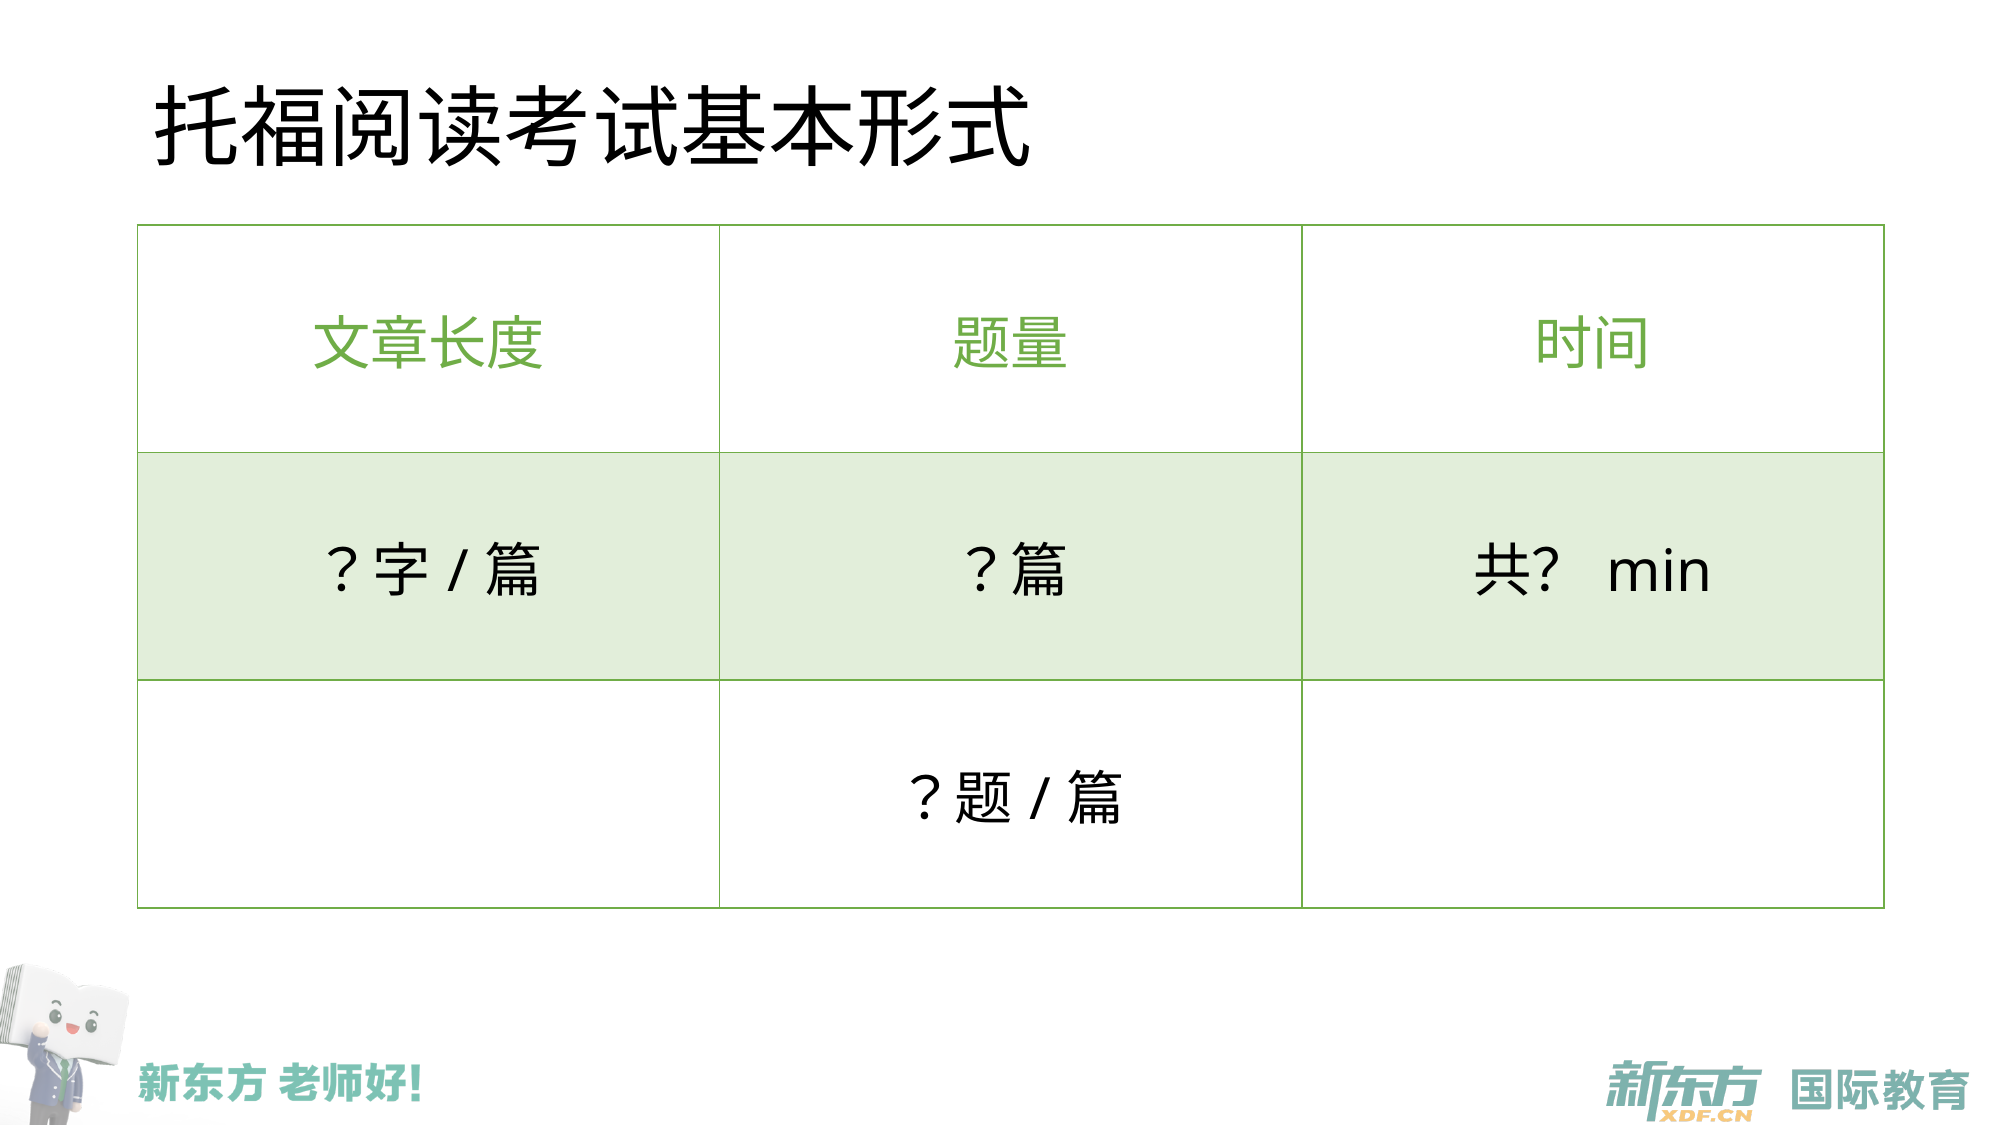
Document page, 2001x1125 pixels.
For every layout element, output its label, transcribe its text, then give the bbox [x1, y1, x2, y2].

table_cell [138, 681, 719, 907]
table_header 文章长度 [138, 226, 719, 452]
table_cell ？字/篇 [138, 453, 719, 679]
table_cell 共？min [1303, 453, 1883, 679]
table_cell ？篇 [720, 453, 1301, 679]
table_header 时间 [1303, 226, 1883, 452]
table_header 题量 [720, 226, 1301, 452]
table_cell [1303, 681, 1883, 907]
table_cell ？题/篇 [720, 681, 1301, 907]
title 托福阅读考试基本形式 [137, 59, 1863, 190]
table_cell 20 [138, 1062, 420, 1102]
table_cell 20 [1572, 1036, 2000, 1125]
